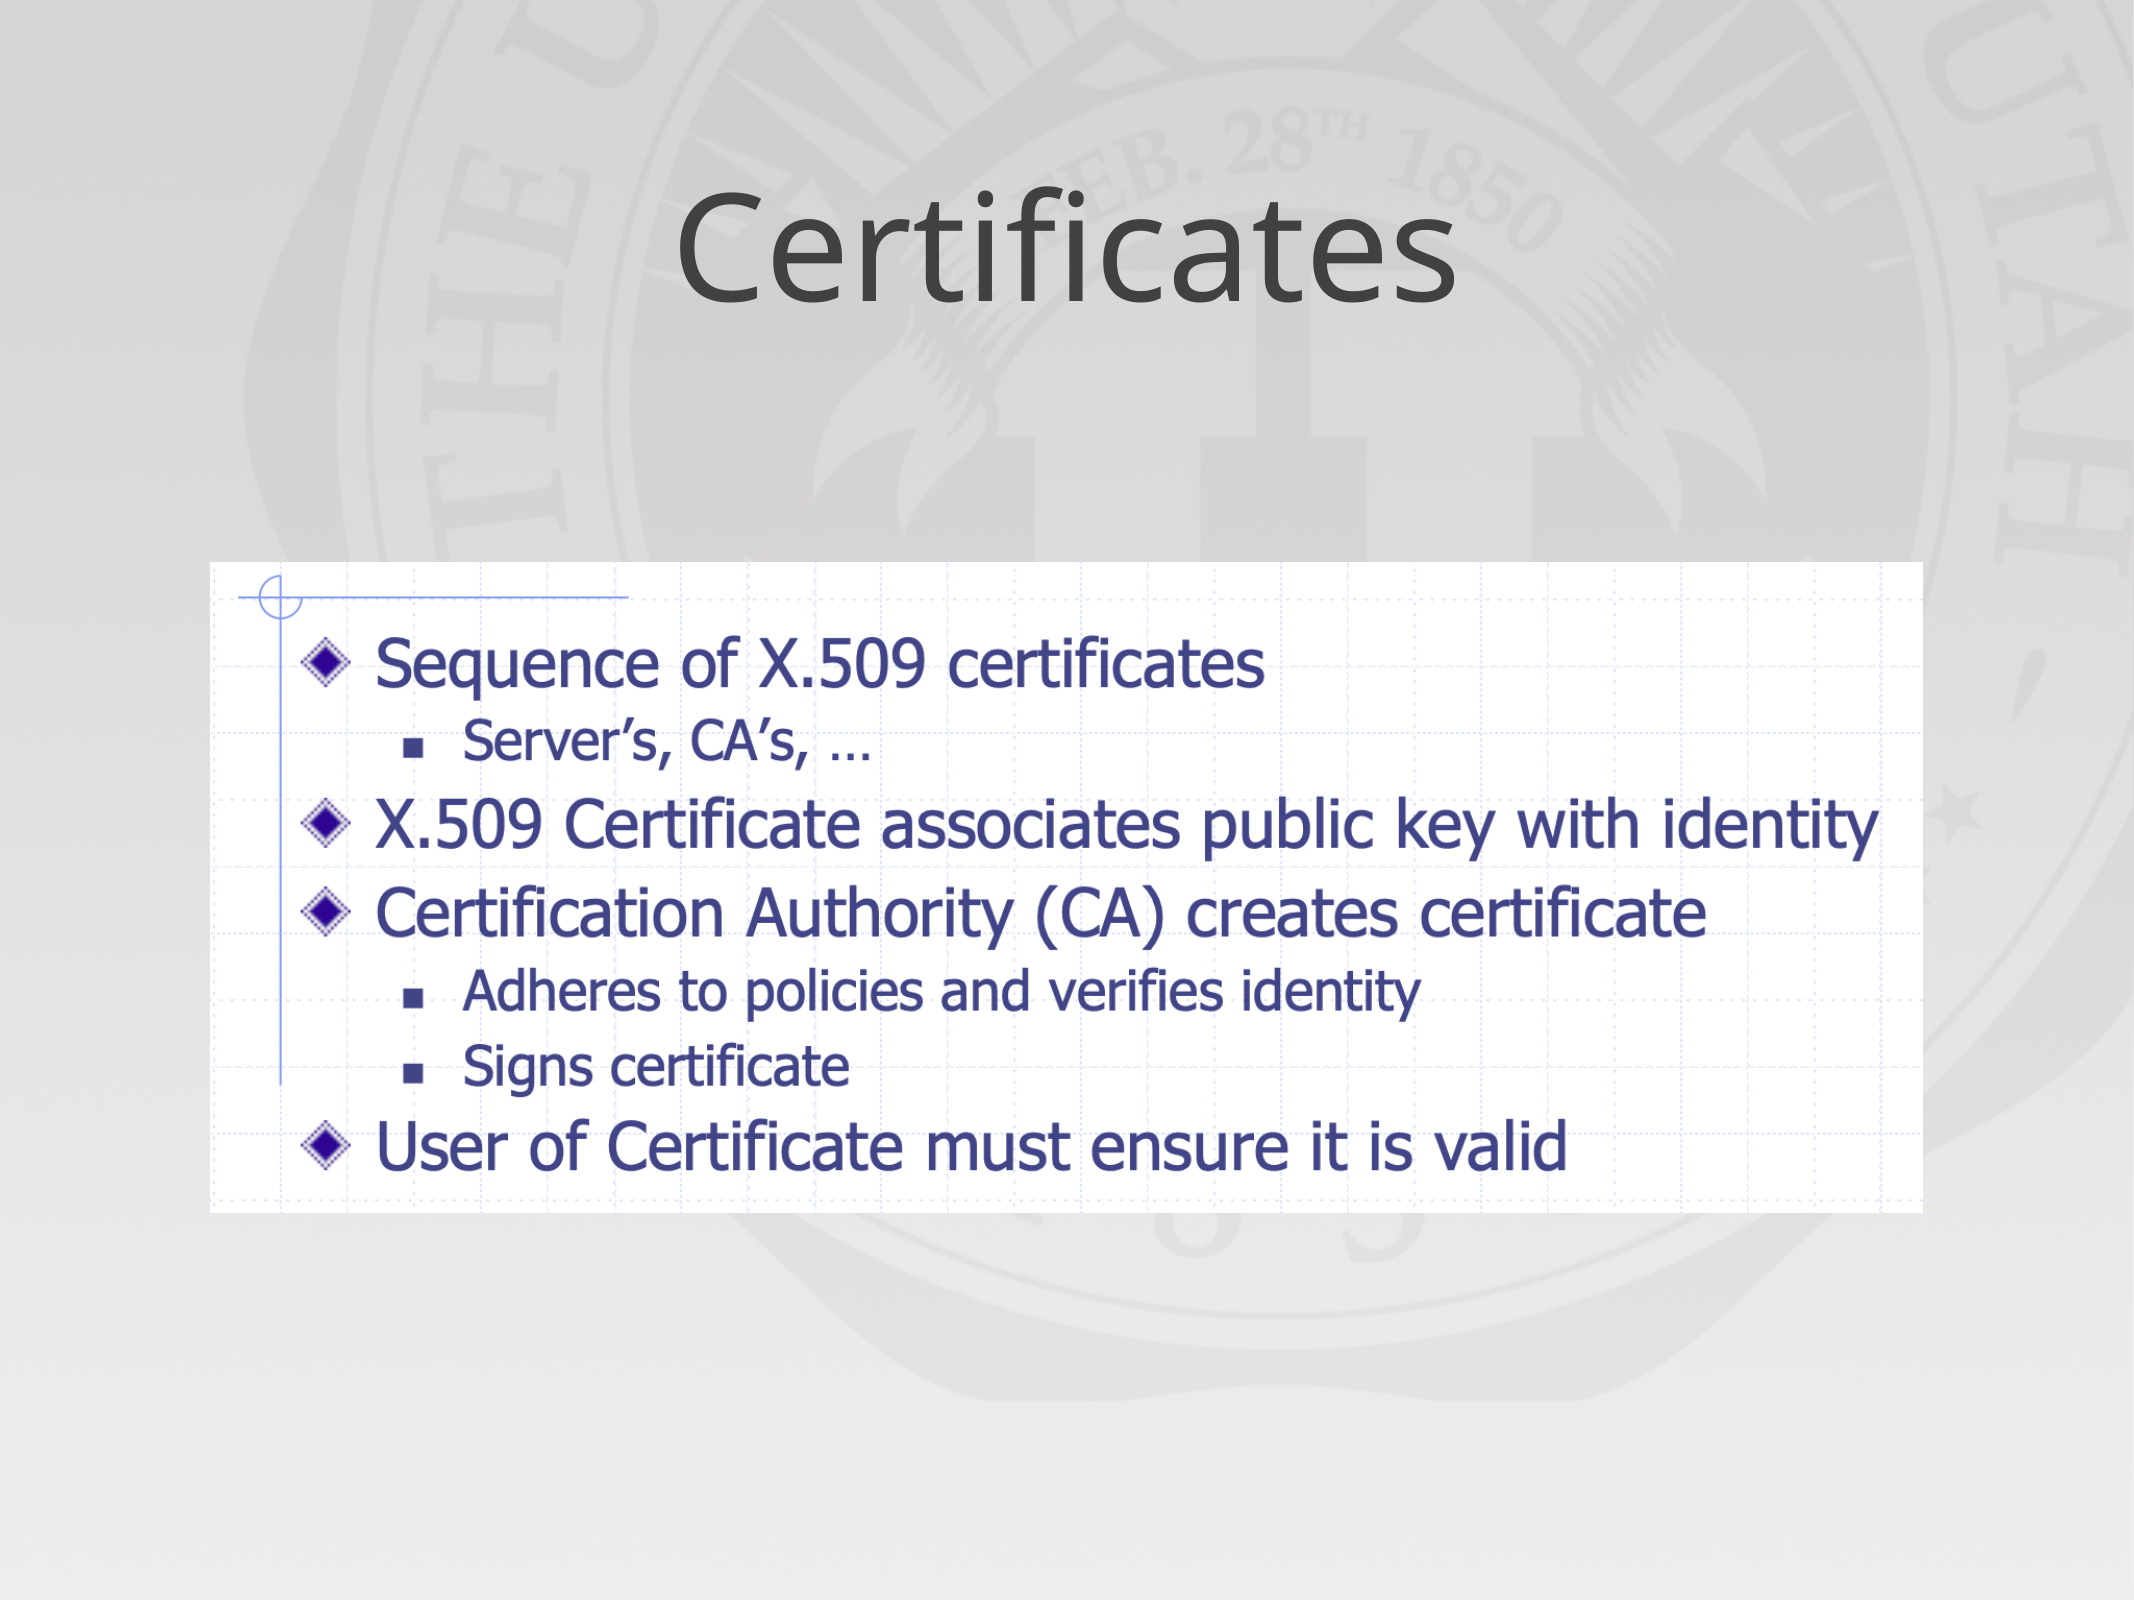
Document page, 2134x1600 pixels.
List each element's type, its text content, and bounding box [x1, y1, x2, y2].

picture [0, 0, 2134, 1600]
title Certificates [58, 41, 2075, 442]
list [210, 562, 1923, 1213]
